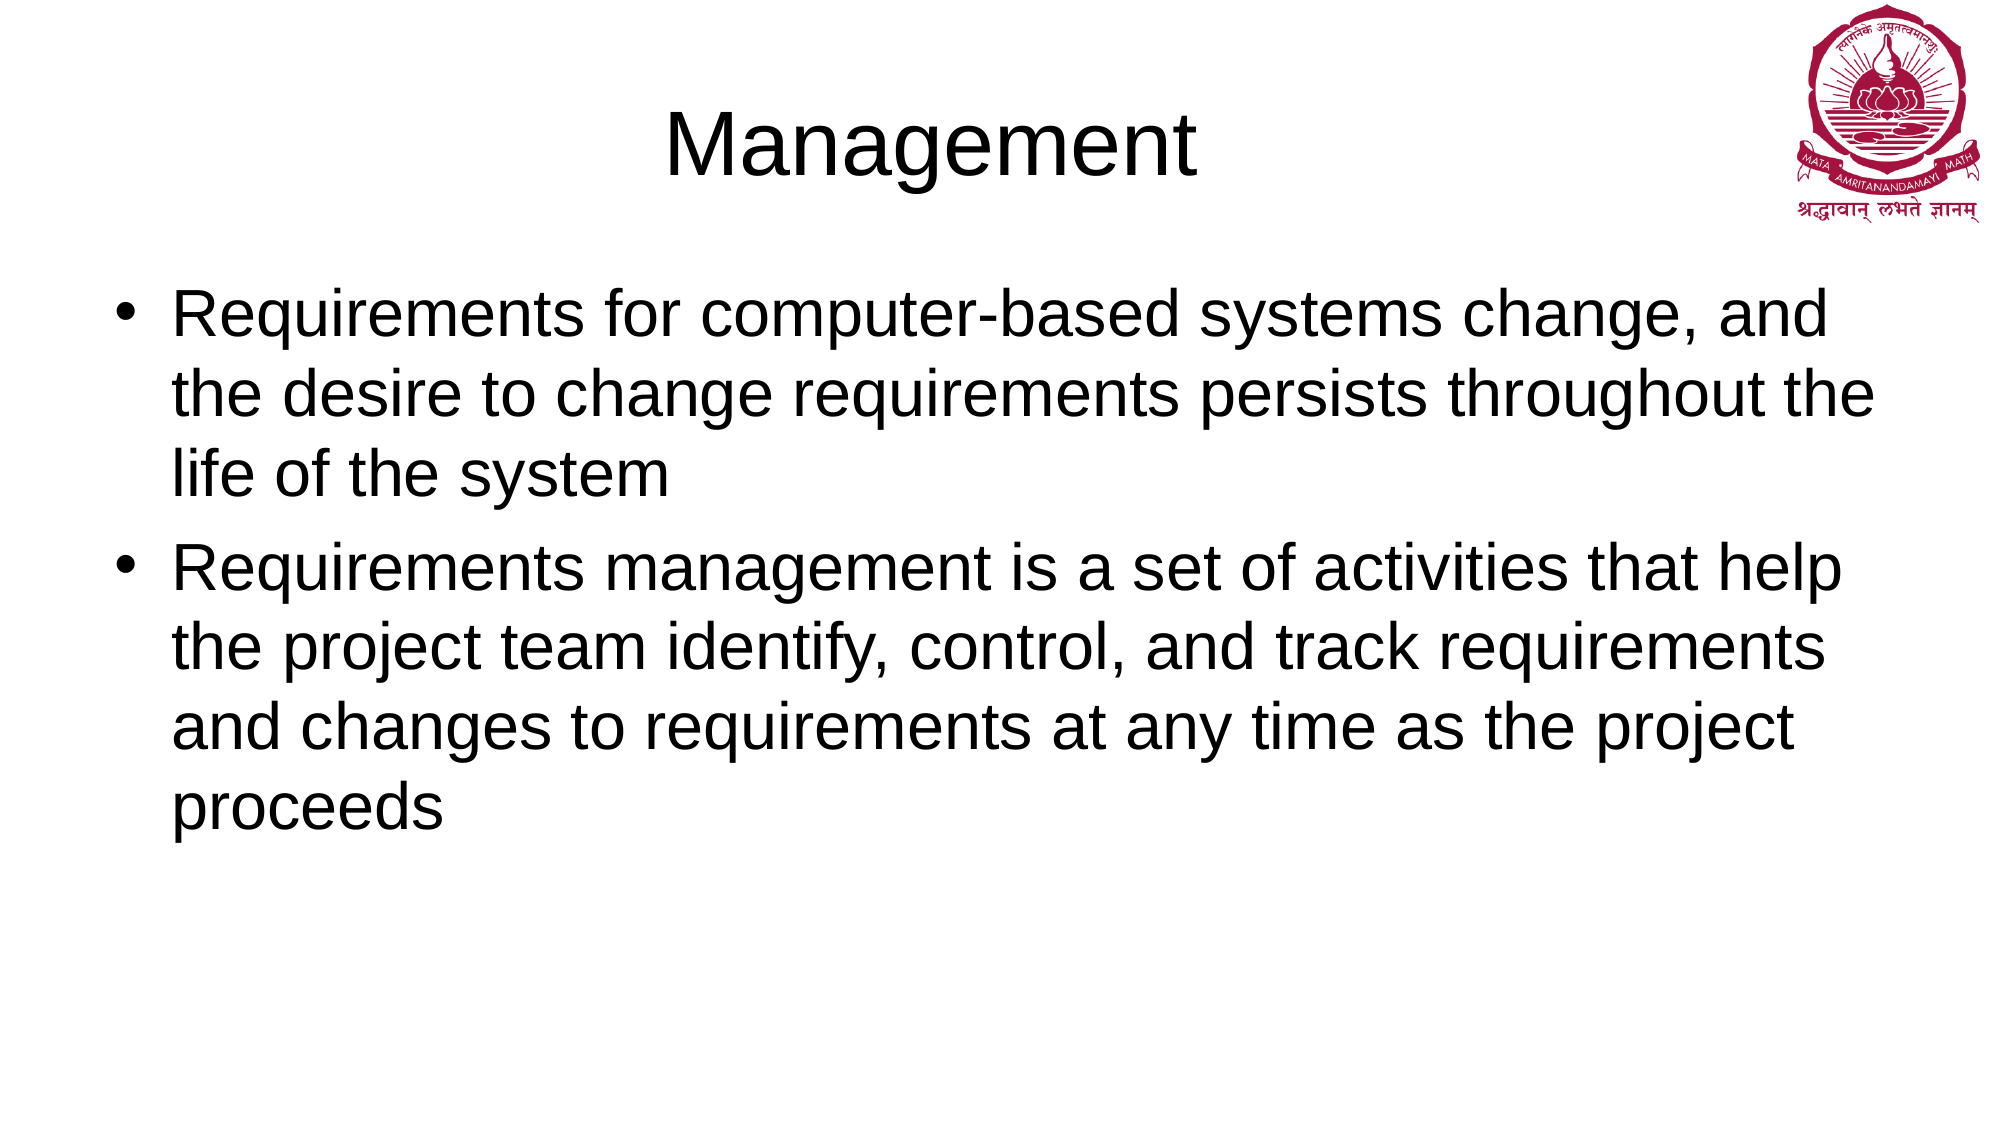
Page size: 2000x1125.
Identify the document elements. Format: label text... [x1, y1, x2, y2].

list Requirements for computer-based systems change, and the desire to change requirements persists throughout the life of the system Requirements management is a set of activities that help the project team identify, control, and track requirements and changes to requirements at any time as the project proceeds [99, 262, 1900, 1005]
picture [1776, 1, 2000, 225]
title Management [99, 45, 1763, 233]
